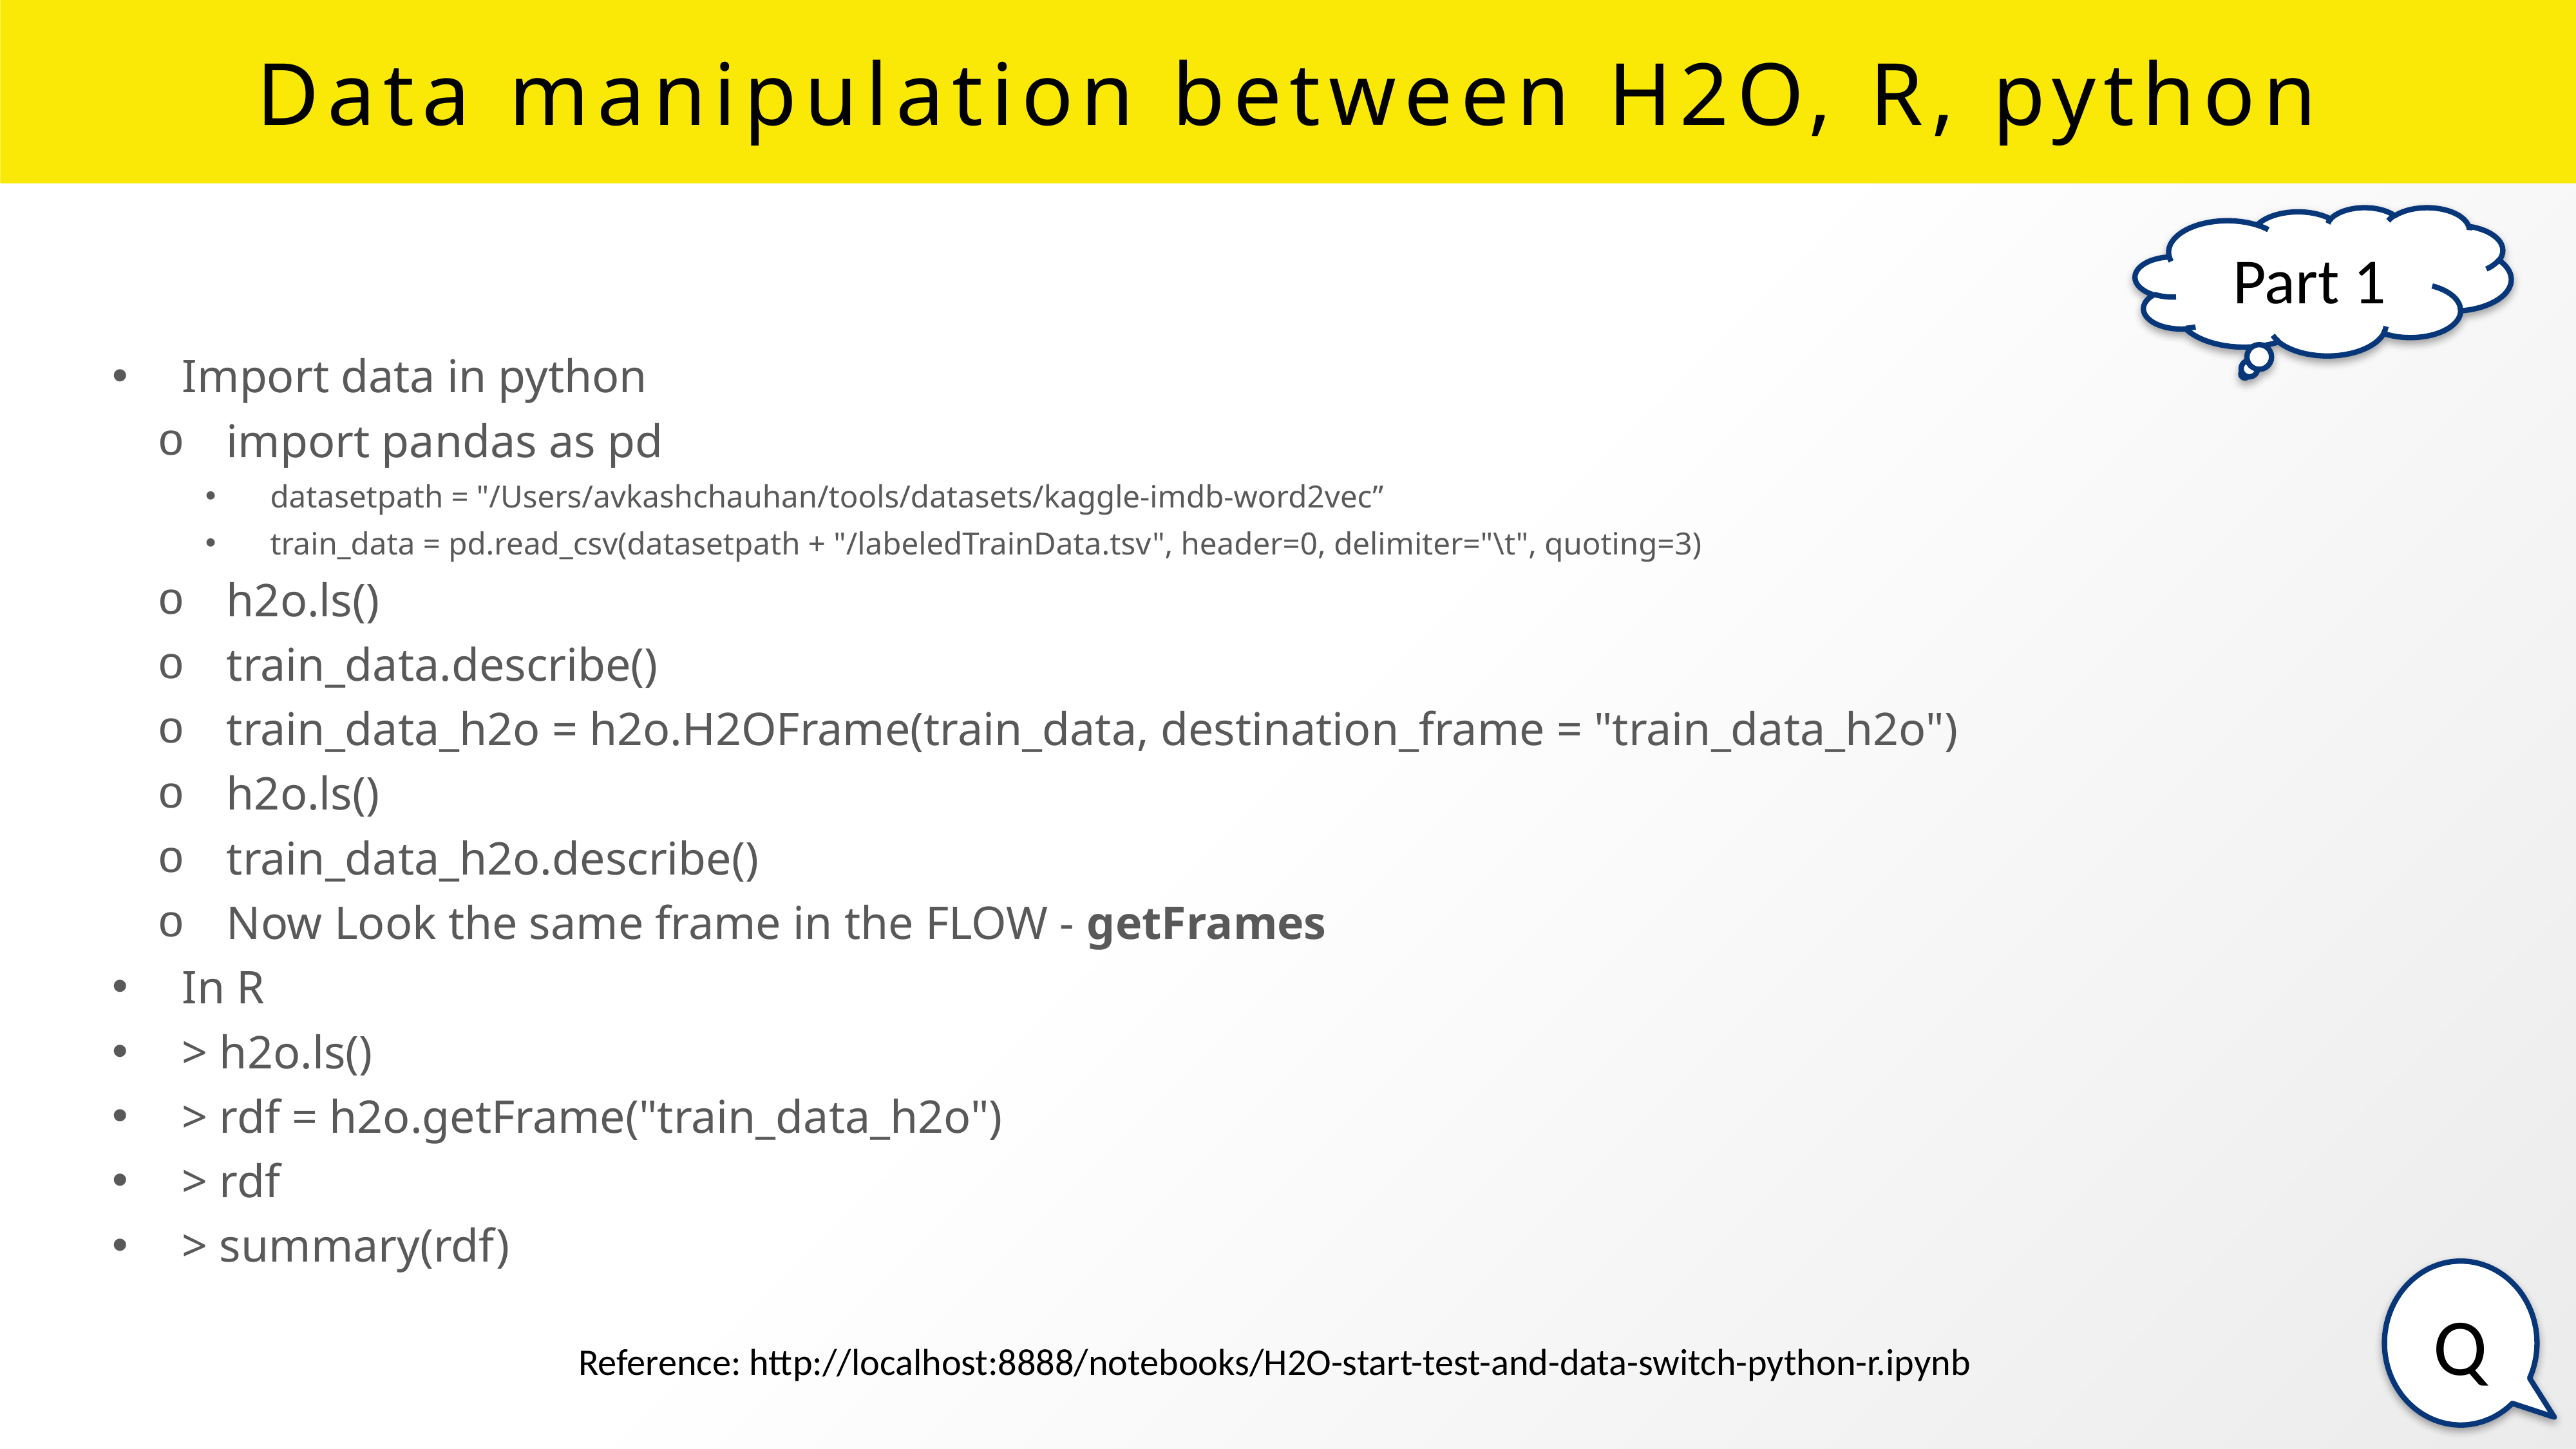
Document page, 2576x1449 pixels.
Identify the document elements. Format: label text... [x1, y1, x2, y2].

text_box Reference: http://localhost:8888/notebooks/H2O-start-test-and-data-switch-python-r.ipynb [573, 1332, 1976, 1388]
text_box Part 1 [2135, 207, 2512, 379]
list Import data in python import pandas as pd datasetpath = "/Users/avkashchauhan/tools/datasets/kaggle-imdb-word2vec” train_data = pd.read_csv(datasetpath + "/labeledTrainData.tsv", header=0, delimiter="\t", quoting=3) h2o.ls() train_data.describe() train_data_h2o = h2o.H2OFrame(train_data, destination_frame = "train_data_h2o") h2o.ls() train_data_h2o.describe() Now Look the same frame in the FLOW - getFrames In R > h2o.ls() > rdf = h2o.getFrame("train_data_h2o") > rdf > summary(rdf) [102, 337, 2447, 1295]
title Data manipulation between H2O, R, python [64, 0, 2512, 185]
text_box Q [2384, 1261, 2555, 1425]
